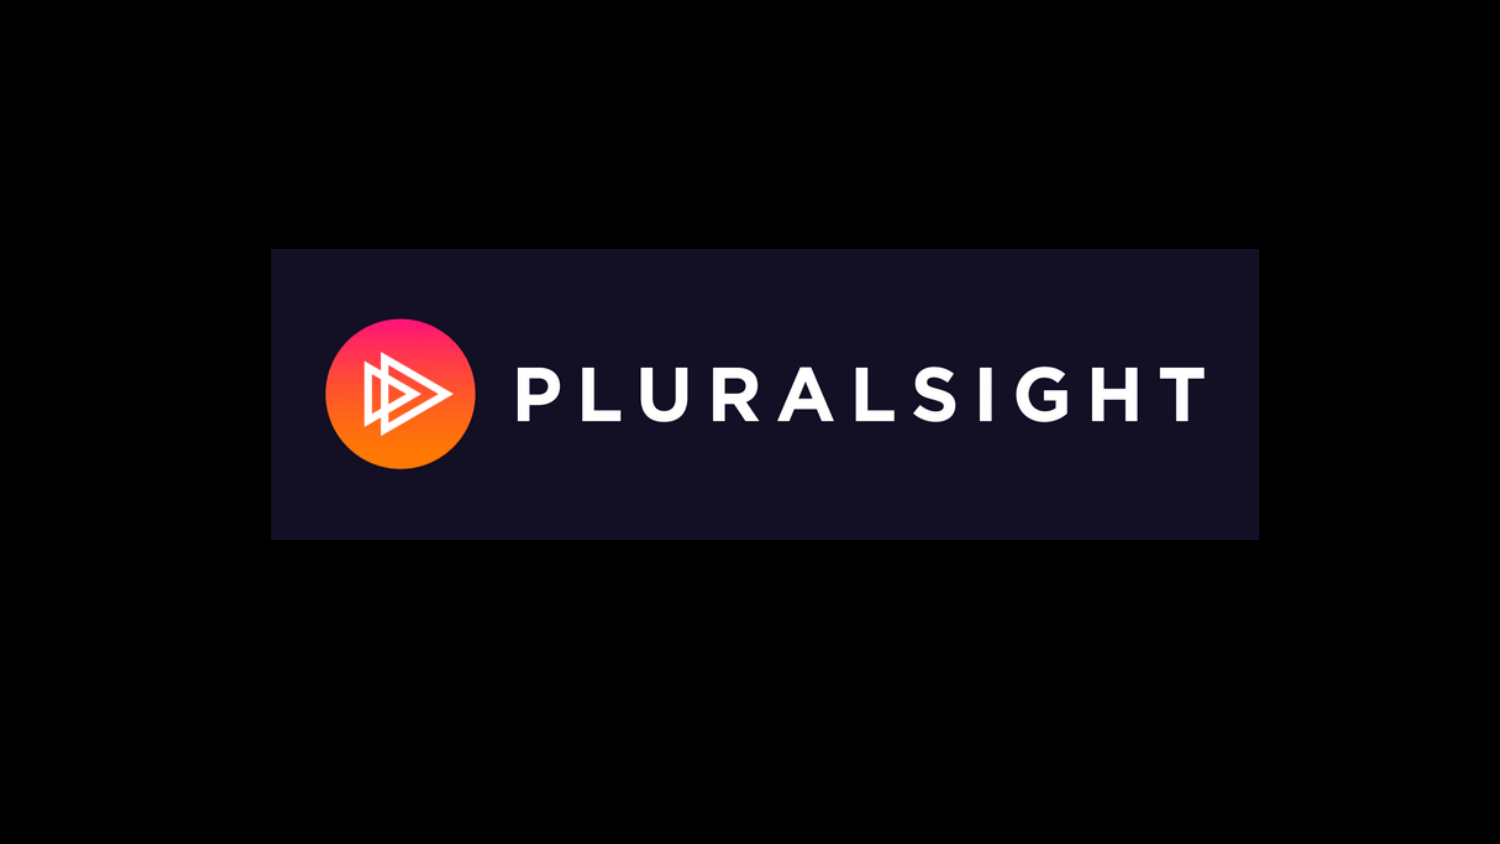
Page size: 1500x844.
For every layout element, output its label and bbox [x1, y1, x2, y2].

picture [270, 249, 1259, 540]
